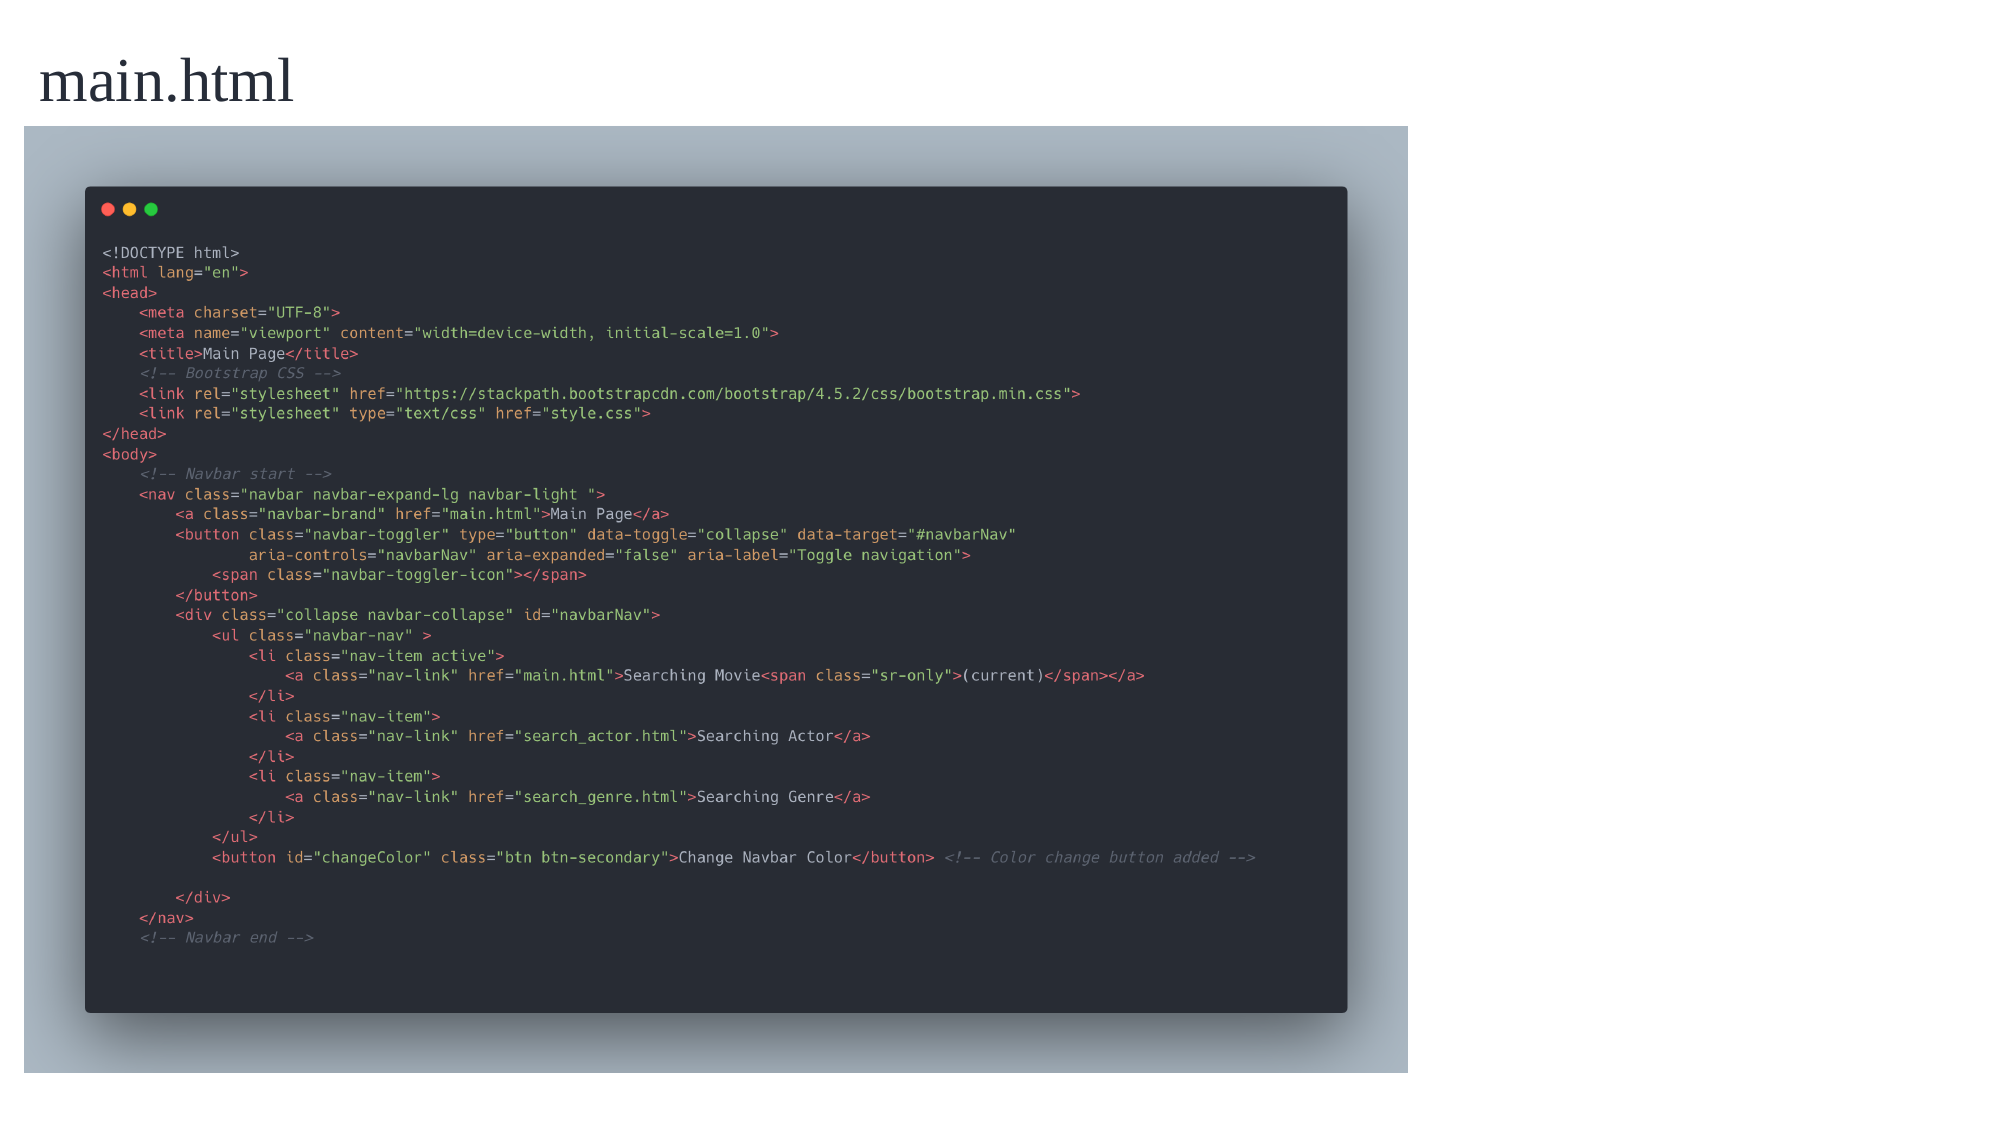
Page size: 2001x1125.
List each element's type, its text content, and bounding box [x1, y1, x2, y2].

text_box main.html [24, 31, 1873, 121]
picture [24, 125, 1408, 1074]
